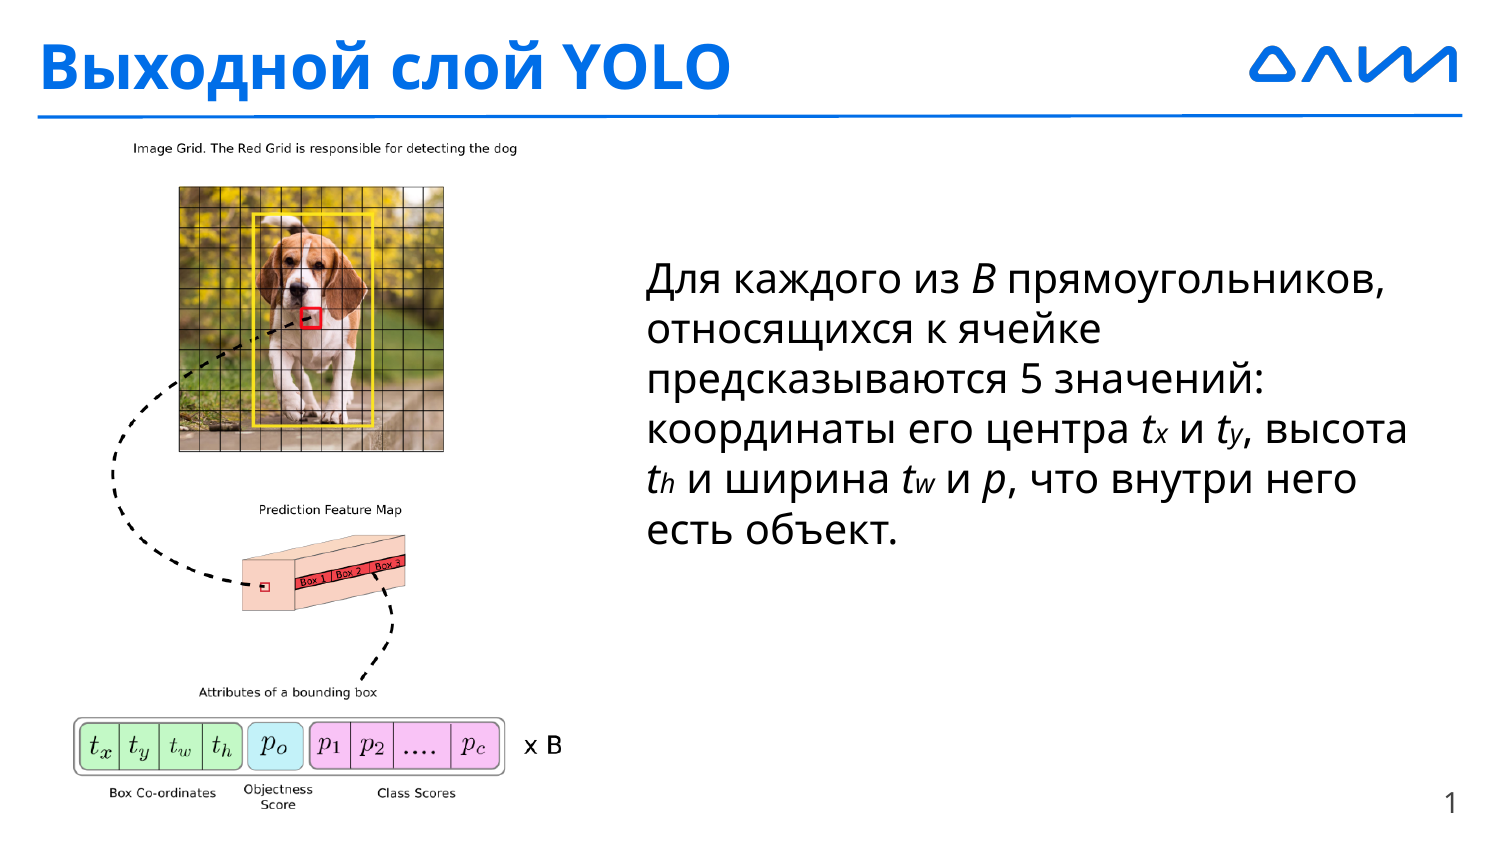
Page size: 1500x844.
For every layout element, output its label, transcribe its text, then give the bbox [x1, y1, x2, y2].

text_box Для каждого из B прямоугольников, относящихся к ячейке предсказываются 5 значений: координаты его центра tx и ty, высота th и ширина tw и p, что внутри него есть объект. [631, 237, 1463, 522]
text_box 1 [1386, 769, 1475, 828]
picture [73, 143, 561, 809]
text_box Выходной слой YOLO [23, 11, 1151, 117]
picture [1230, 19, 1476, 108]
